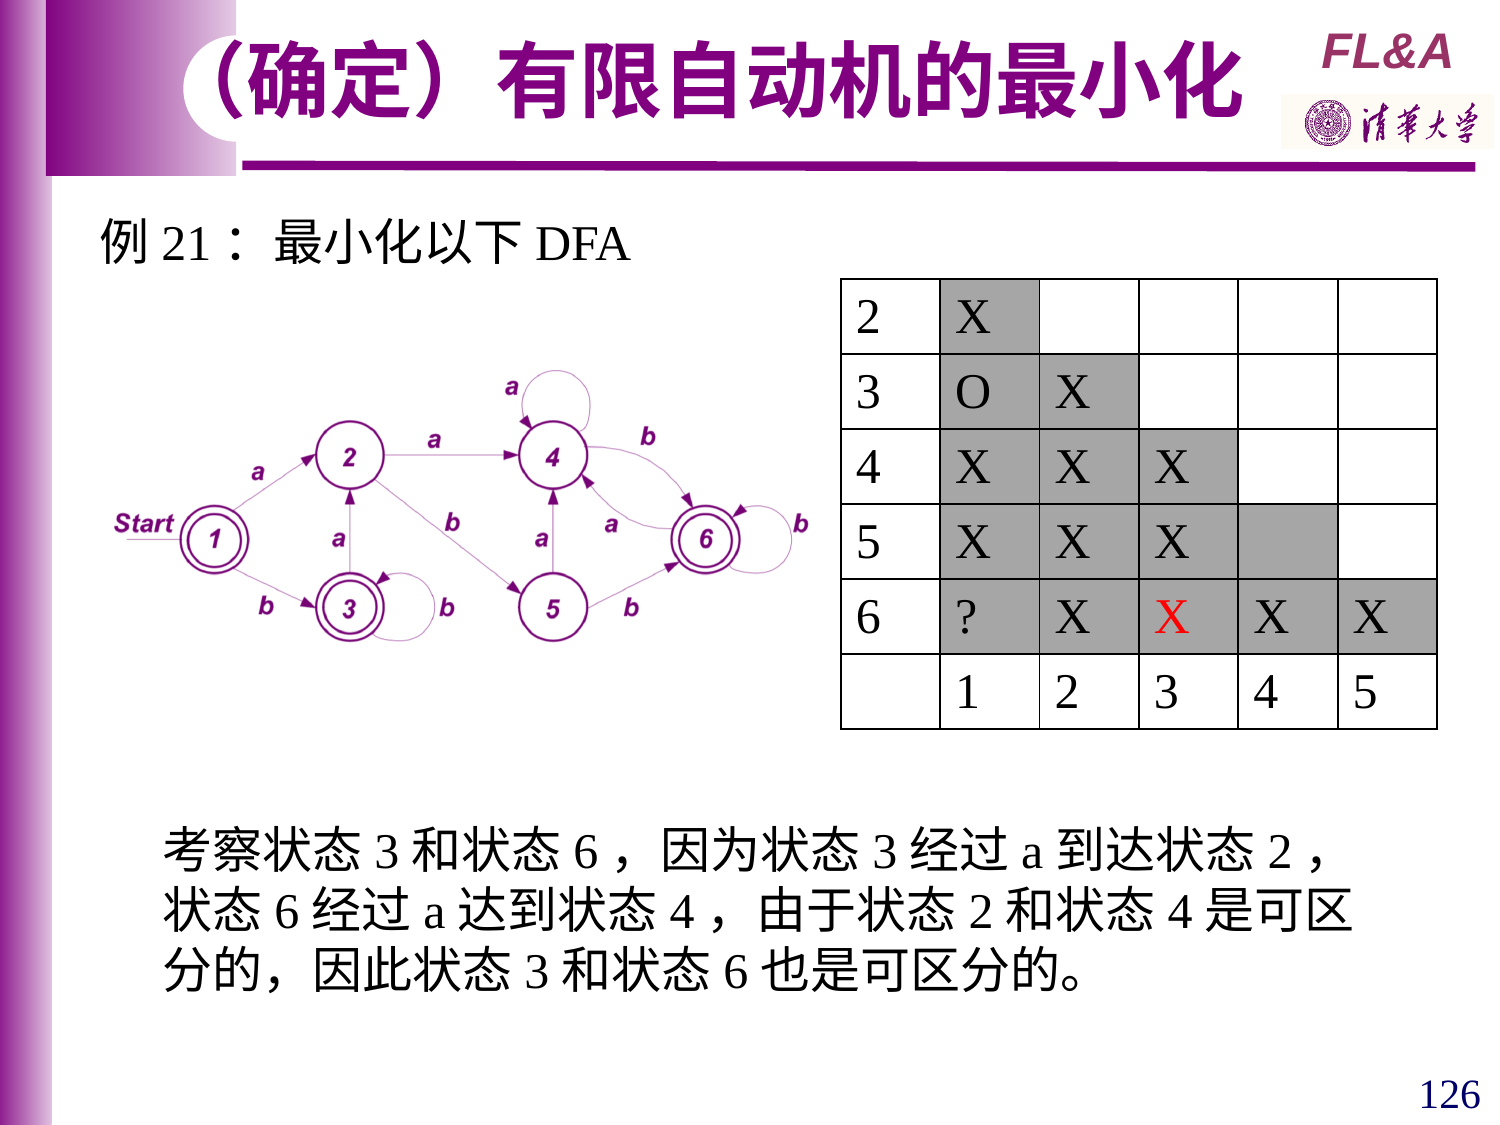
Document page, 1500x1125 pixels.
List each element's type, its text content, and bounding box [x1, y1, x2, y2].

table_cell 3 [1140, 655, 1237, 728]
table_cell [842, 655, 939, 728]
table_cell 1 [941, 655, 1039, 728]
table_cell 4 [842, 430, 939, 503]
table_cell [1339, 430, 1436, 503]
table_cell X [1040, 505, 1138, 578]
table_cell 2 [1040, 655, 1138, 728]
table_header 2 [842, 280, 939, 353]
text_box （确定）有限自动机的最小化 [148, 32, 1261, 137]
table_cell X [941, 430, 1039, 503]
table_header [1339, 280, 1436, 353]
table_cell X [1040, 580, 1138, 653]
table_cell X [941, 505, 1039, 578]
table_cell O [941, 355, 1039, 428]
table_cell [1339, 505, 1436, 578]
table_cell X [1140, 580, 1237, 653]
table_header X [941, 280, 1039, 353]
table_cell X [1040, 355, 1138, 428]
text_box 例21：最小化以下DFA [84, 202, 1436, 278]
table_cell [1239, 505, 1337, 578]
picture [112, 361, 813, 646]
table_cell 3 [842, 355, 939, 428]
table_cell X [1140, 430, 1237, 503]
table_cell [1339, 355, 1436, 428]
table_cell [1239, 355, 1337, 428]
table_header [1140, 280, 1237, 353]
table_cell 5 [842, 505, 939, 578]
table_cell ? [941, 580, 1039, 653]
table_header [1239, 280, 1337, 353]
table_cell X [1339, 580, 1436, 653]
text_box 考察状态3和状态6，因为状态3经过a到达状态2，状态6经过a达到状态4，由于状态2和状态4是可区分的，因此状态3和状态6也是可区分的。 [147, 811, 1412, 1007]
table_cell 6 [842, 580, 939, 653]
table_cell 4 [1239, 655, 1337, 728]
text_box 126 [1376, 1059, 1500, 1125]
table_cell X [1239, 580, 1337, 653]
table_cell [1140, 355, 1237, 428]
table_cell X [1040, 430, 1138, 503]
table_cell [1239, 430, 1337, 503]
table_cell X [1140, 505, 1237, 578]
table_cell 5 [1339, 655, 1436, 728]
table_header [1040, 280, 1138, 353]
picture [1281, 94, 1495, 149]
